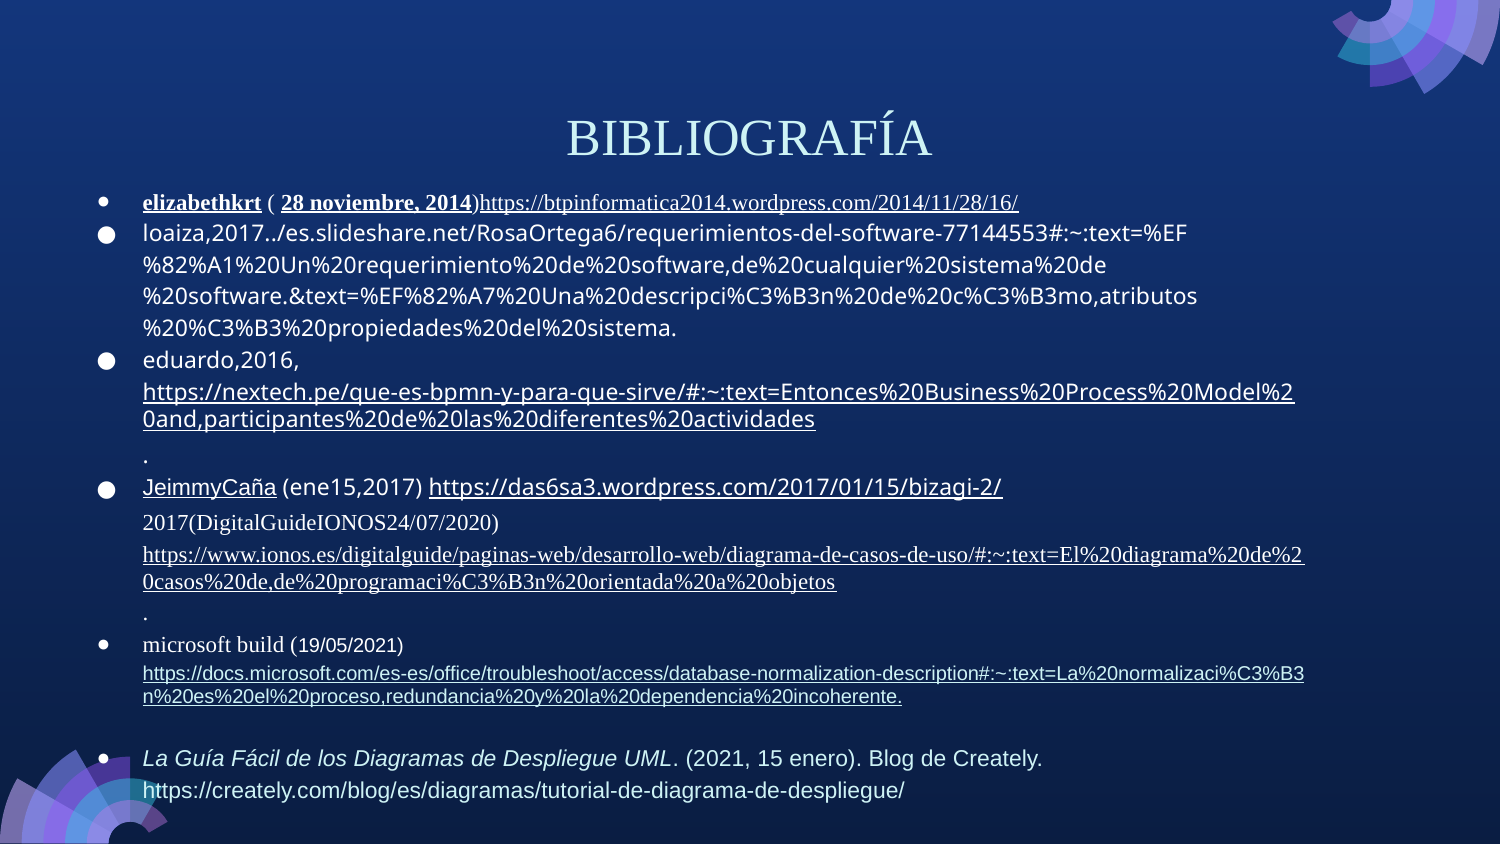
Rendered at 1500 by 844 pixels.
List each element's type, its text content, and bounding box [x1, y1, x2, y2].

list elizabethkrt ( 28 noviembre, 2014)https://btpinformatica2014.wordpress.com/2014/11/28/16/ loaiza,2017../es.slideshare.net/RosaOrtega6/requerimientos-del-software-77144553#:~:text=%EF%82%A1%20Un%20requerimiento%20de%20software,de%20cualquier%20sistema%20de%20software.&text=%EF%82%A7%20Una%20descripci%C3%B3n%20de%20c%C3%B3mo,atributos%20%C3%B3%20propiedades%20del%20sistema. eduardo,2016,https://nextech.pe/que-es-bpmn-y-para-que-sirve/#:~:text=Entonces%20Business%20Process%20Model%20and,participantes%20de%20las%20diferentes%20actividades. JeimmyCaña (ene15,2017) https://das6sa3.wordpress.com/2017/01/15/bizagi-2/ 2017(DigitalGuideIONOS24/07/2020)https://www.ionos.es/digitalguide/paginas-web/desarrollo-web/diagrama-de-casos-de-uso/#:~:text=El%20diagrama%20de%20casos%20de,de%20programaci%C3%B3n%20orientada%20a%20objetos. microsoft build (19/05/2021) https://docs.microsoft.com/es-es/office/troubleshoot/access/database-normalization-description#:~:text=La%20normalizaci%C3%B3n%20es%20el%20proceso,redundancia%20y%20la%20dependencia%20incoherente. La Guía Fácil de los Diagramas de Despliegue UML. (2021, 15 enero). Blog de Creately. https://creately.com/blog/es/diagramas/tutorial-de-diagrama-de-despliegue/ [58, 172, 1323, 744]
title BIBLIOGRAFÍA [118, 88, 1382, 183]
